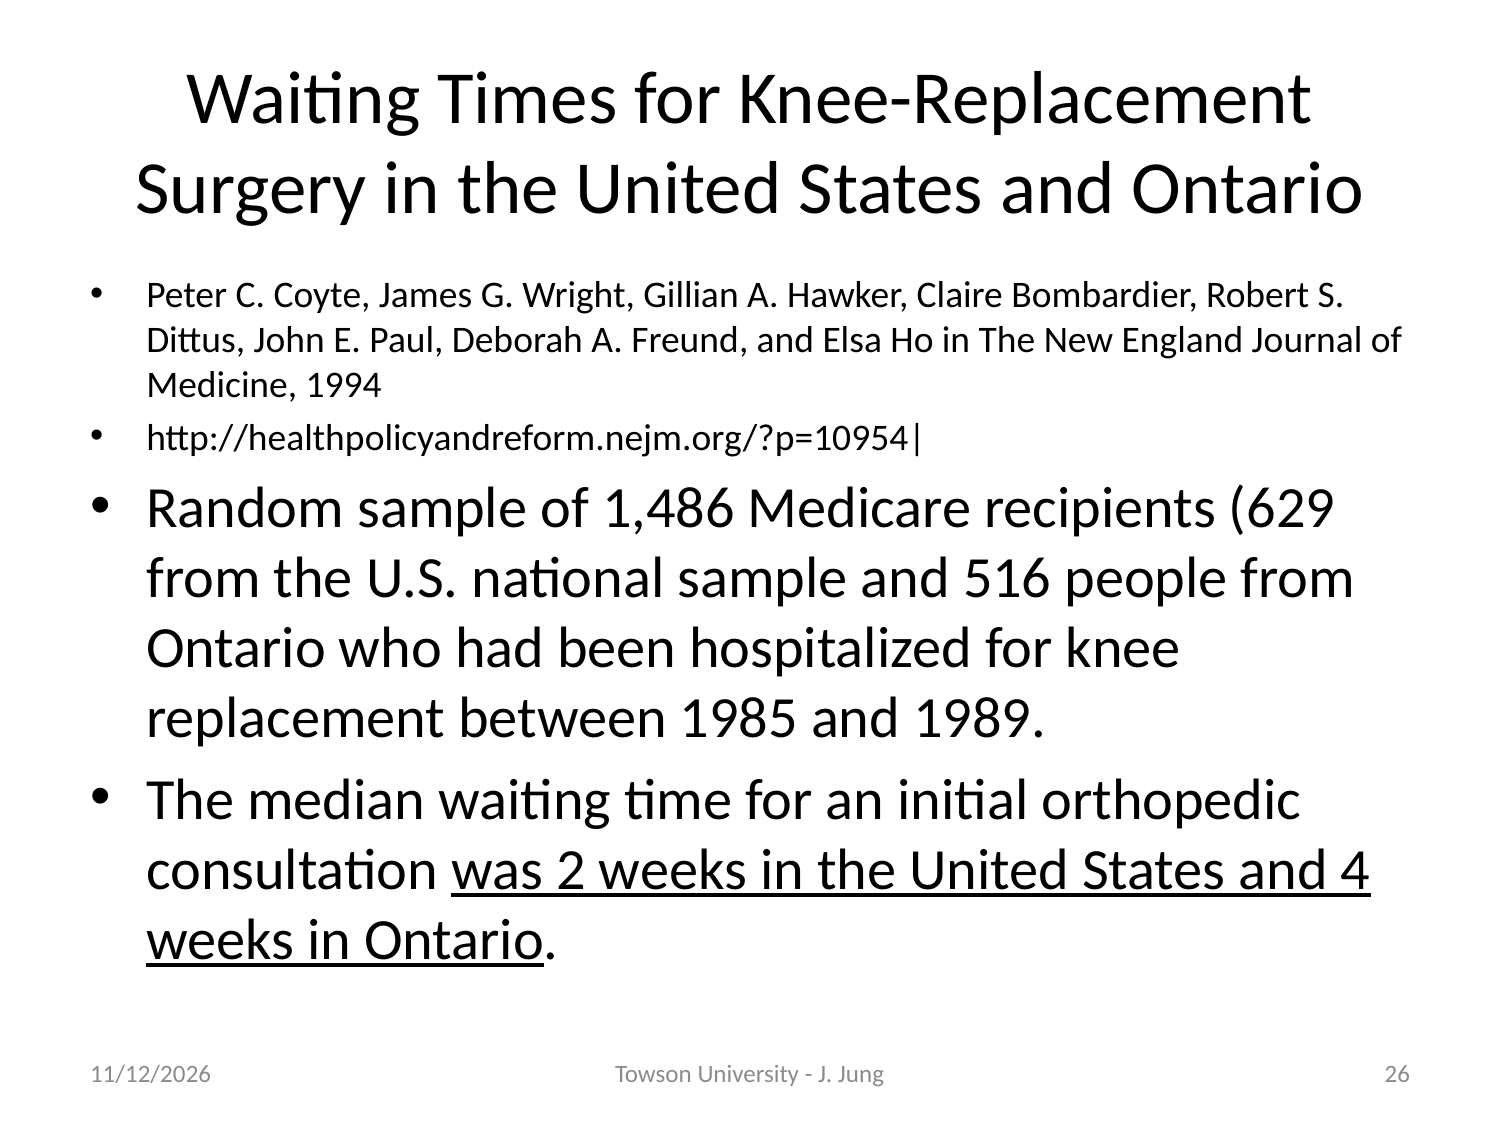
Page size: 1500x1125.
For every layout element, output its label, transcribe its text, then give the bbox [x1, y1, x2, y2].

footer Towson University - J. Jung [512, 1042, 988, 1103]
list Peter C. Coyte, James G. Wright, Gillian A. Hawker, Claire Bombardier, Robert S. Dittus, John E. Paul, Deborah A. Freund, and Elsa Ho in The New England Journal of Medicine, 1994 http://healthpolicyandreform.nejm.org/?p=10954| Random sample of 1,486 Medicare recipients (629 from the U.S. national sample and 516 people from Ontario who had been hospitalized for knee replacement between 1985 and 1989. The median waiting time for an initial orthopedic consultation was 2 weeks in the United States and 4 weeks in Ontario. [75, 262, 1425, 1005]
title Waiting Times for Knee-Replacement Surgery in the United States and Ontario [75, 45, 1425, 233]
slide_number 26 [1074, 1042, 1425, 1103]
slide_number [75, 1042, 425, 1103]
